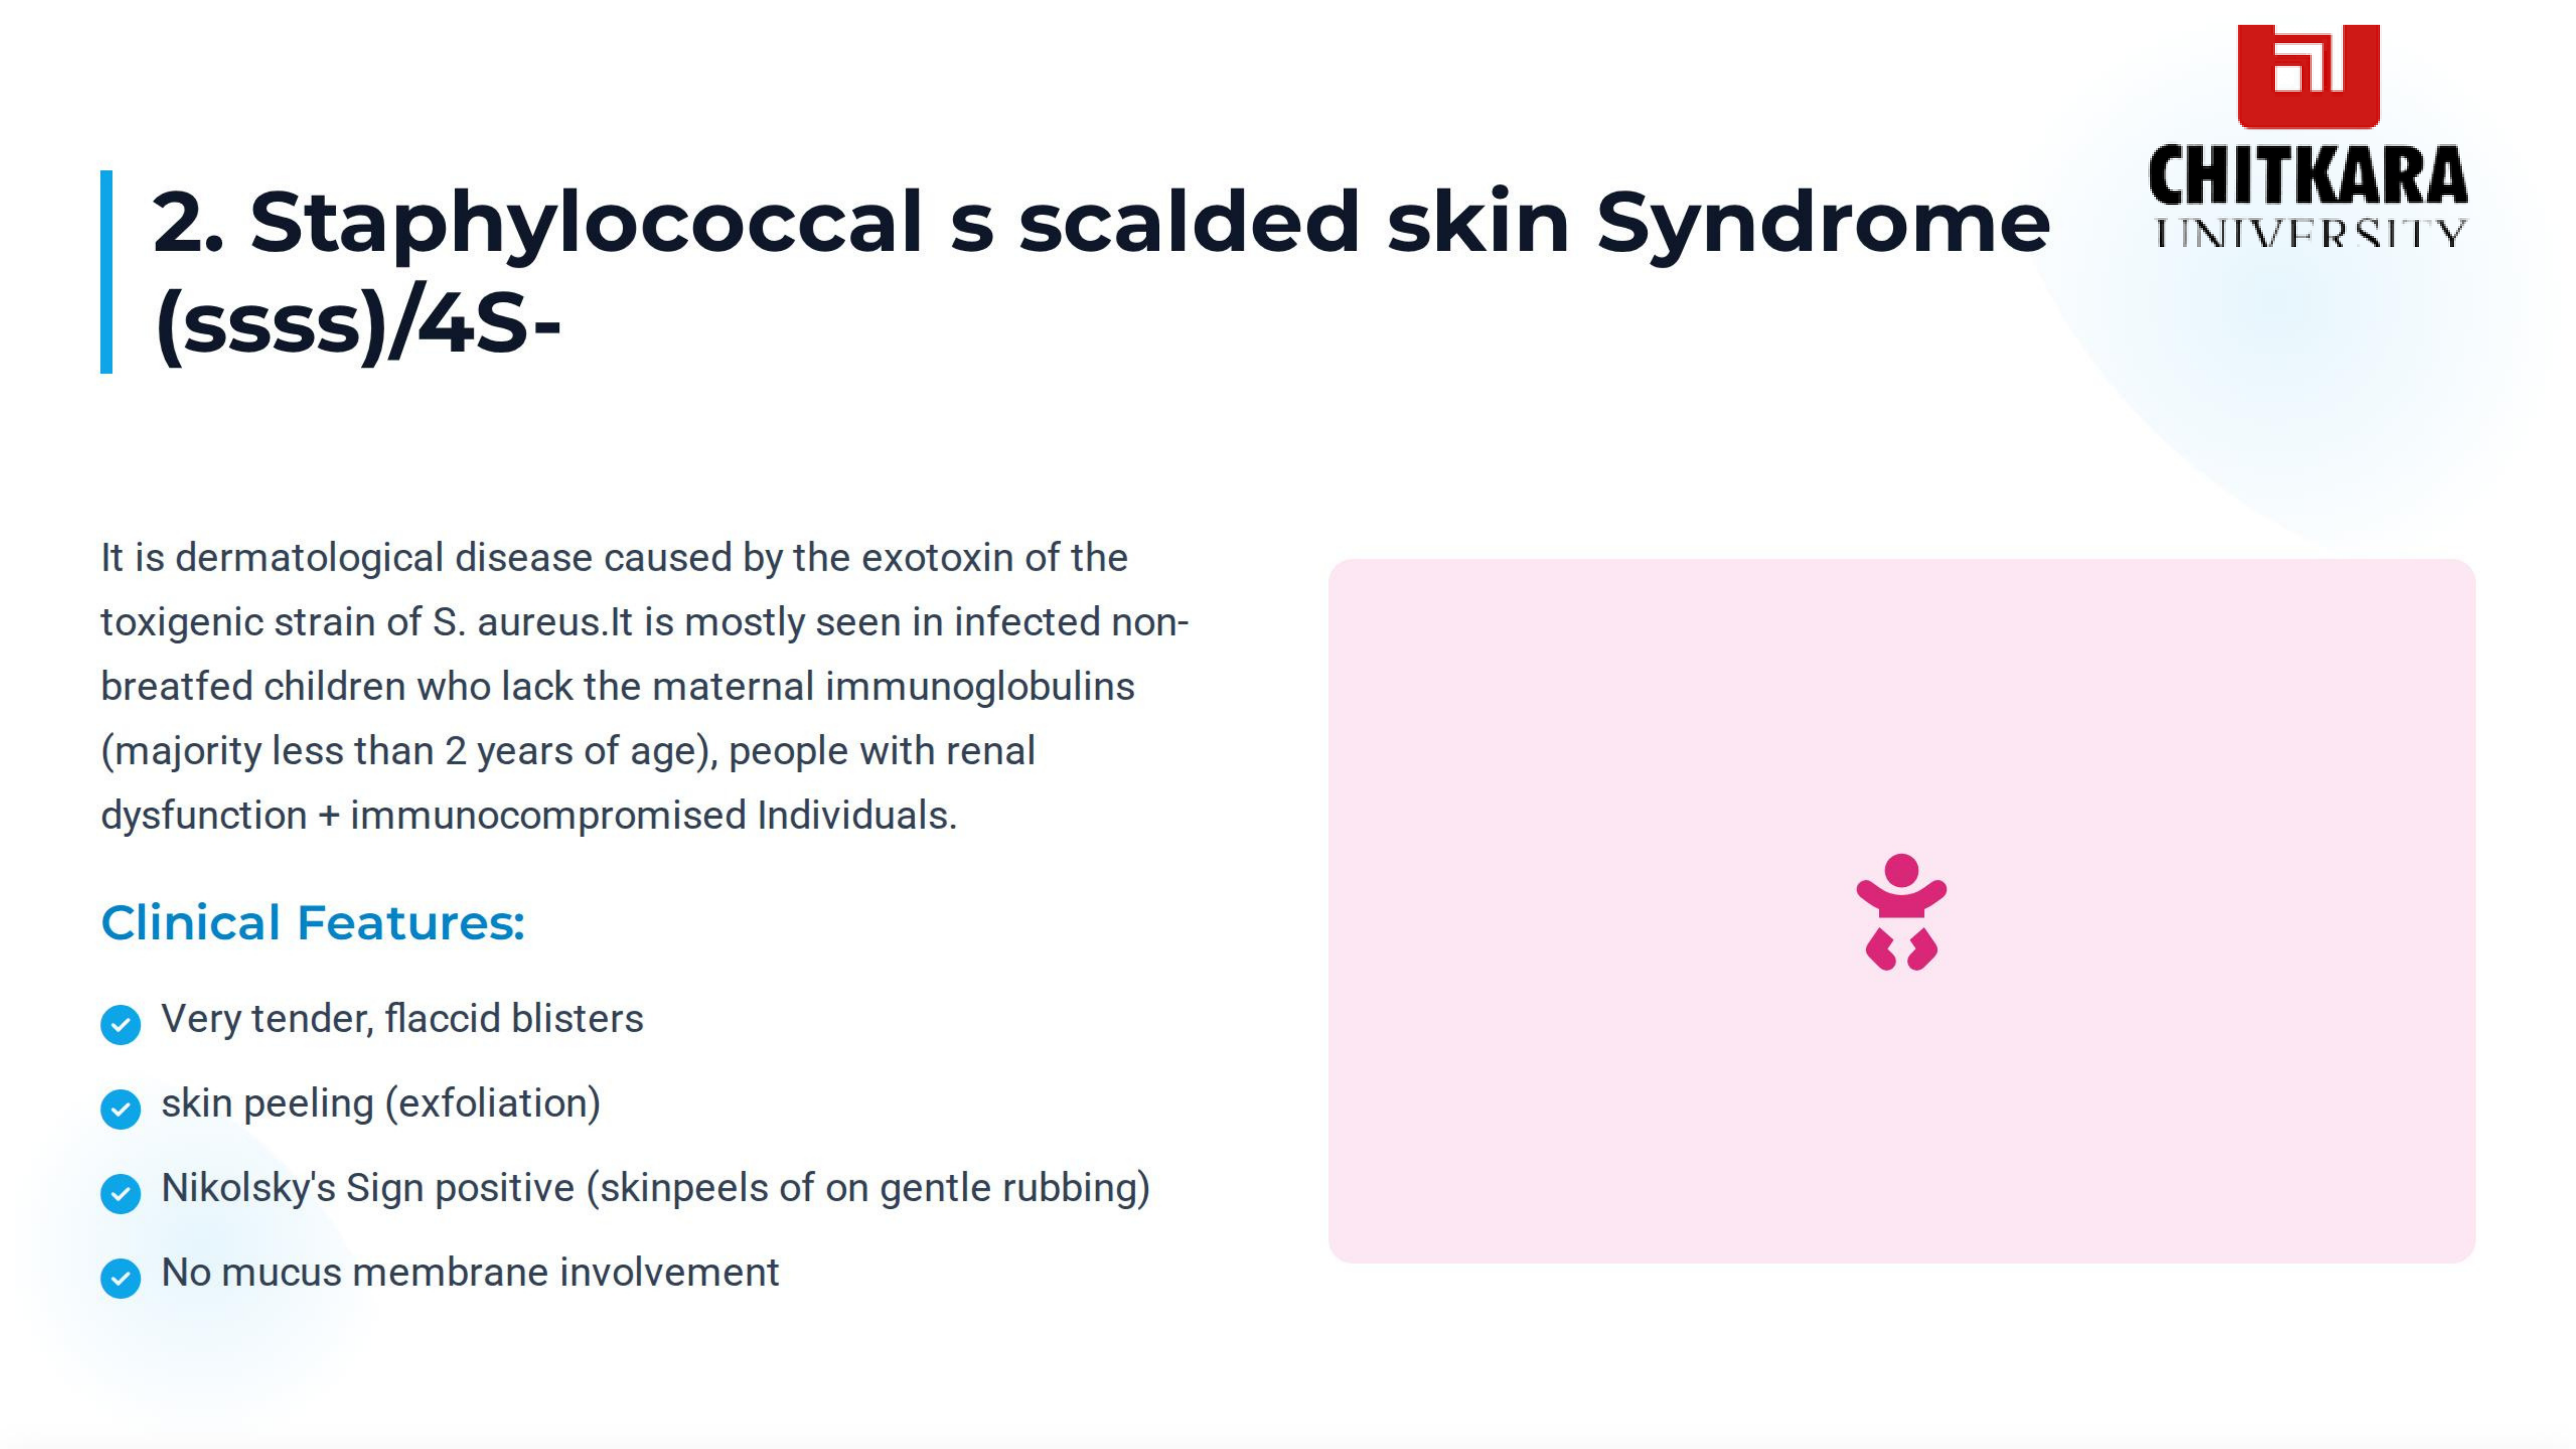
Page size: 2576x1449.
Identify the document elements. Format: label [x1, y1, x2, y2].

text_box [2147, 25, 2471, 247]
text_box [0, 0, 2576, 1449]
